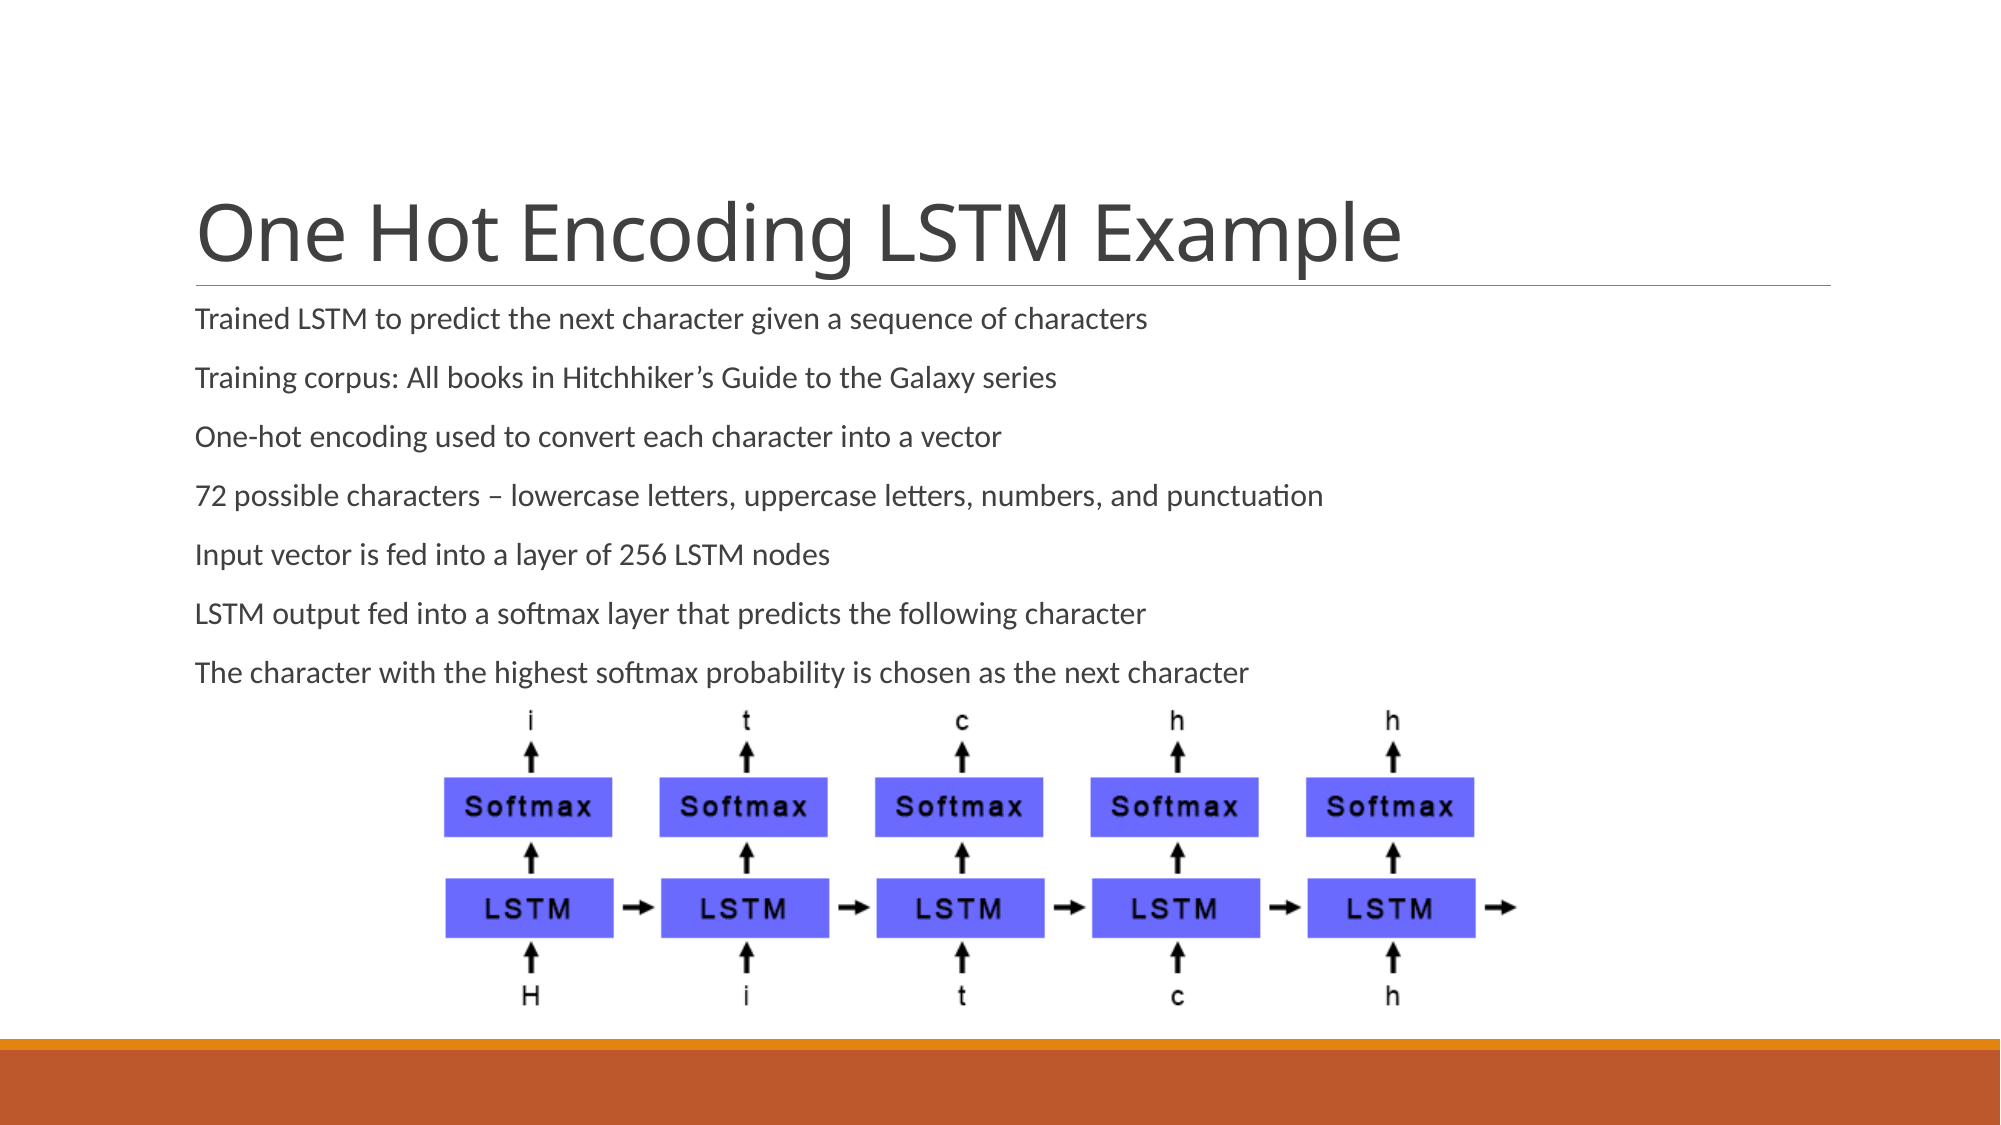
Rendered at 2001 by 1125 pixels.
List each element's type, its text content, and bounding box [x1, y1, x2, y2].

title One Hot Encoding LSTM Example [180, 47, 1830, 285]
picture [397, 689, 1528, 1031]
list Trained LSTM to predict the next character given a sequence of characters Training corpus: All books in Hitchhiker’s Guide to the Galaxy series One-hot encoding used to convert each character into a vector 72 possible characters – lowercase letters, uppercase letters, numbers, and punctuation Input vector is fed into a layer of 256 LSTM nodes LSTM output fed into a softmax layer that predicts the following character The character with the highest softmax probability is chosen as the next character [181, 294, 1786, 700]
